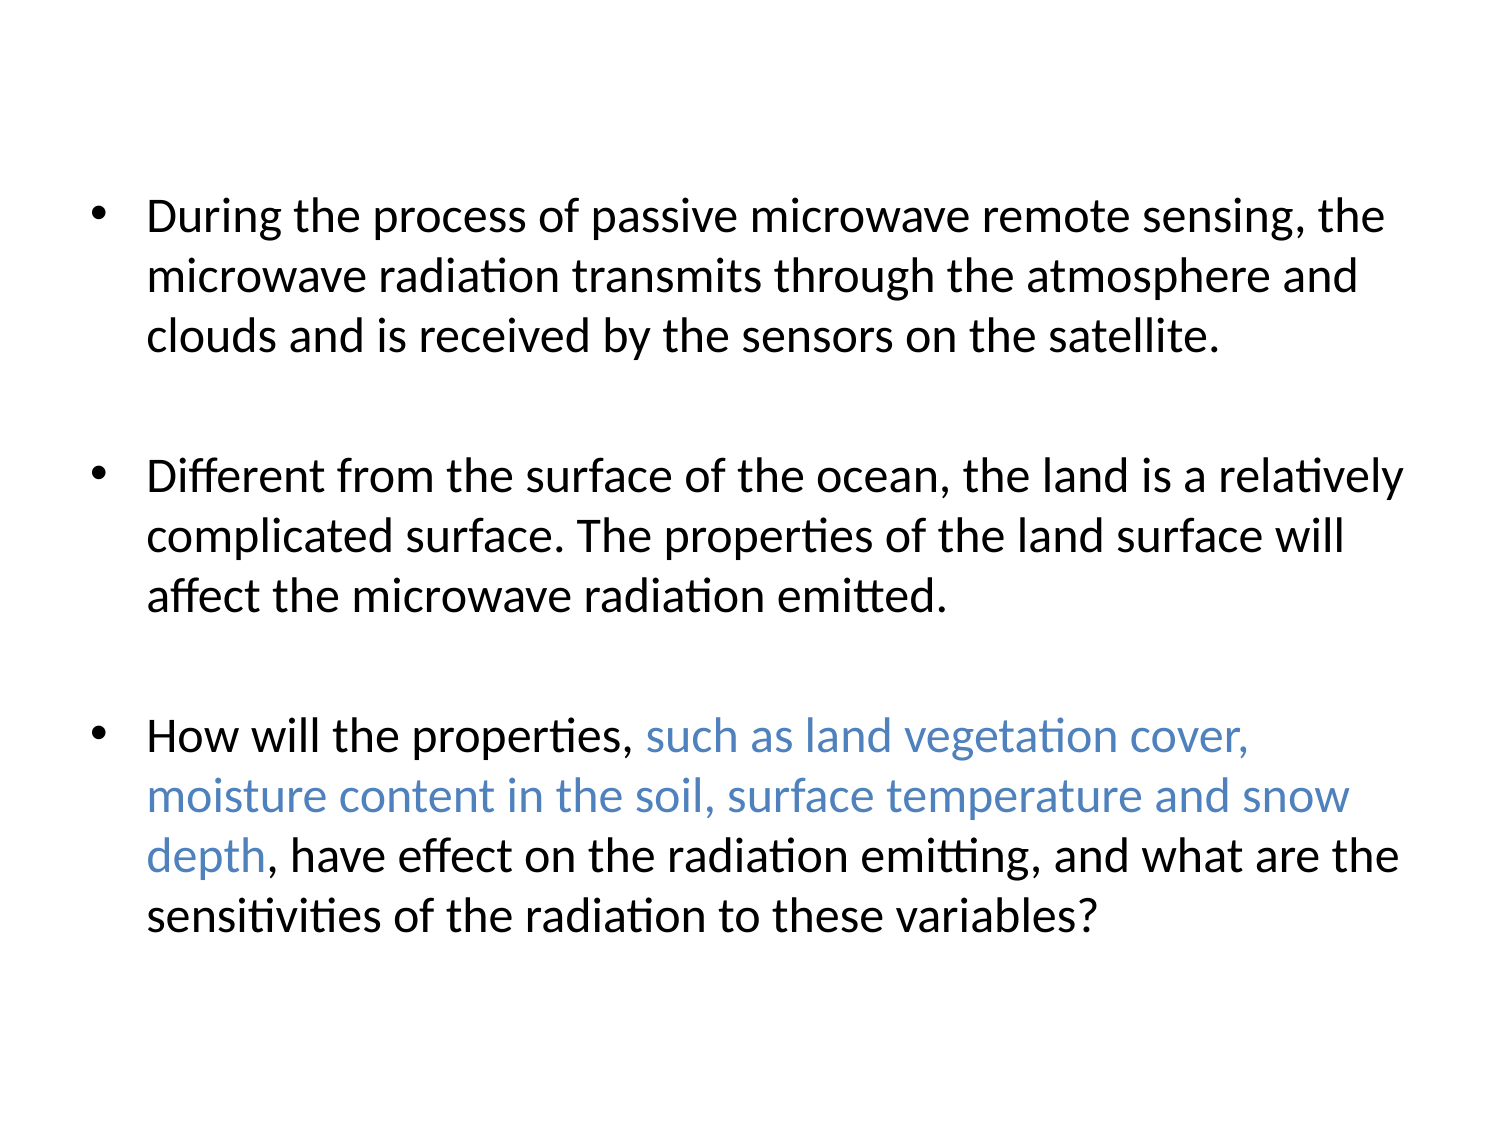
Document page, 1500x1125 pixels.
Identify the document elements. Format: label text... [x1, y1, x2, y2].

list During the process of passive microwave remote sensing, the microwave radiation transmits through the atmosphere and clouds and is received by the sensors on the satellite. Different from the surface of the ocean, the land is a relatively complicated surface. The properties of the land surface will affect the microwave radiation emitted. How will the properties, such as land vegetation cover, moisture content in the soil, surface temperature and snow depth, have effect on the radiation emitting, and what are the sensitivities of the radiation to these variables? [75, 174, 1425, 918]
